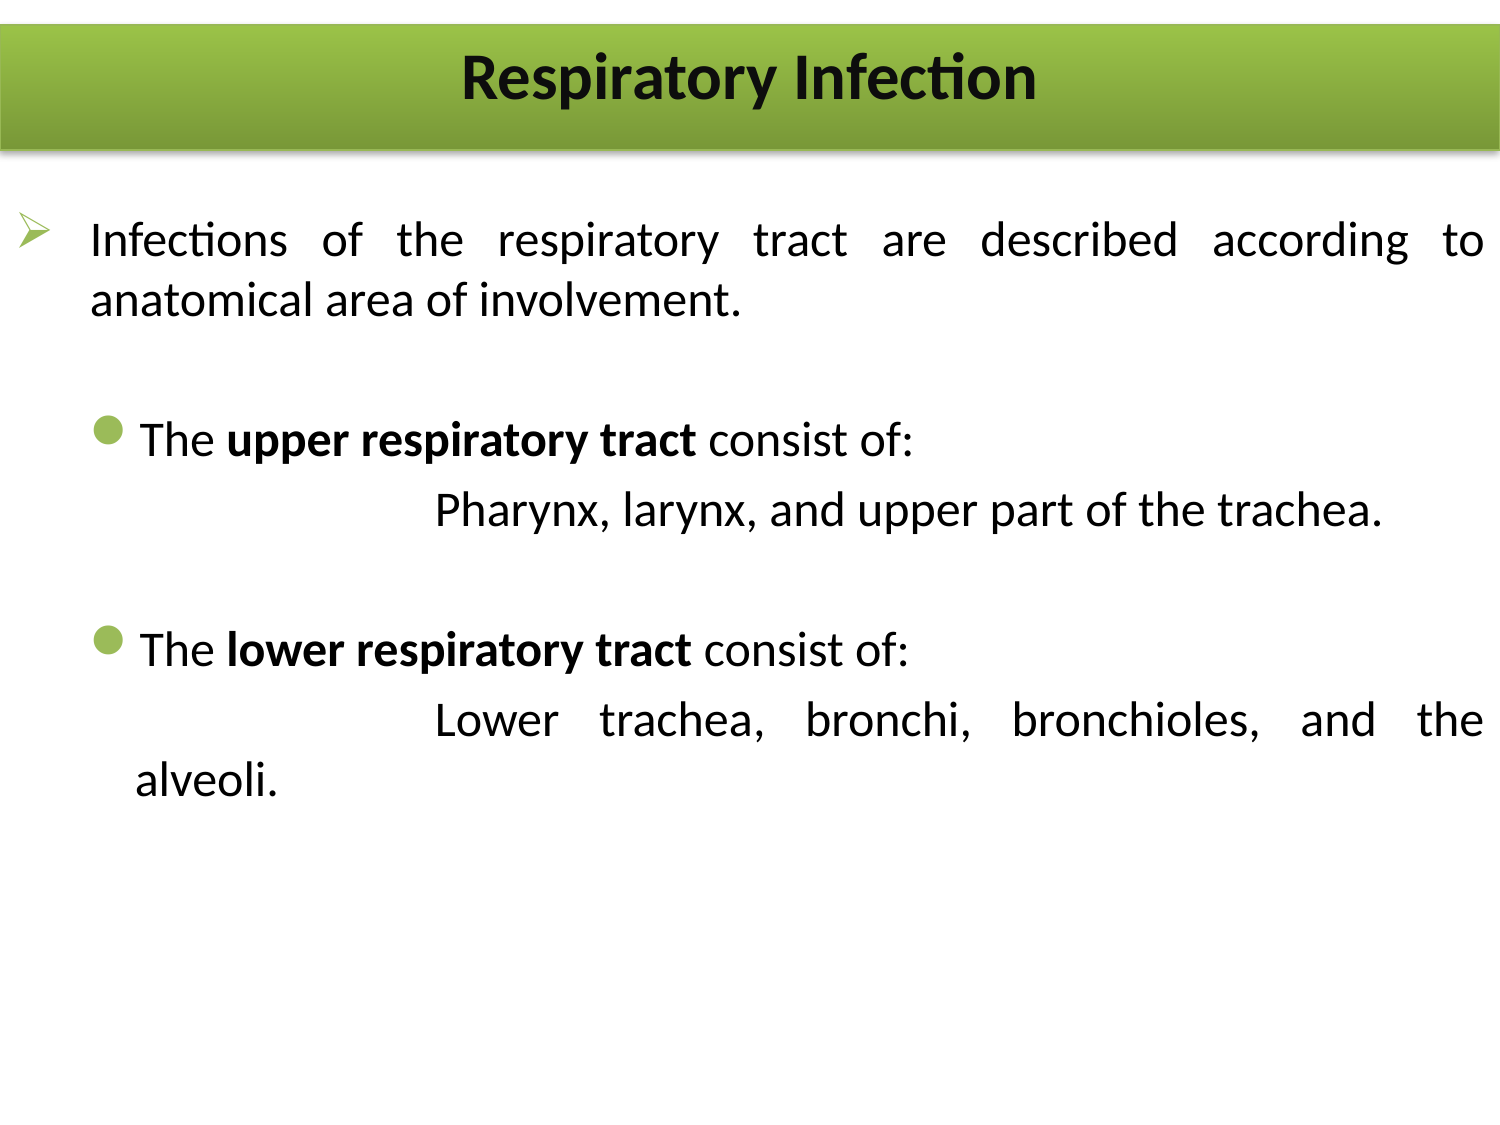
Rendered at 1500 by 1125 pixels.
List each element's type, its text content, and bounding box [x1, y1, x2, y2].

text_box Respiratory Infection [0, 24, 1500, 151]
text_box Infections of the respiratory tract are described according to anatomical area of involvement. The upper respiratory tract consist of: Pharynx, larynx, and upper part of the trachea. The lower respiratory tract consist of: Lower trachea, bronchi, bronchioles, and the alveoli. [0, 199, 1500, 988]
